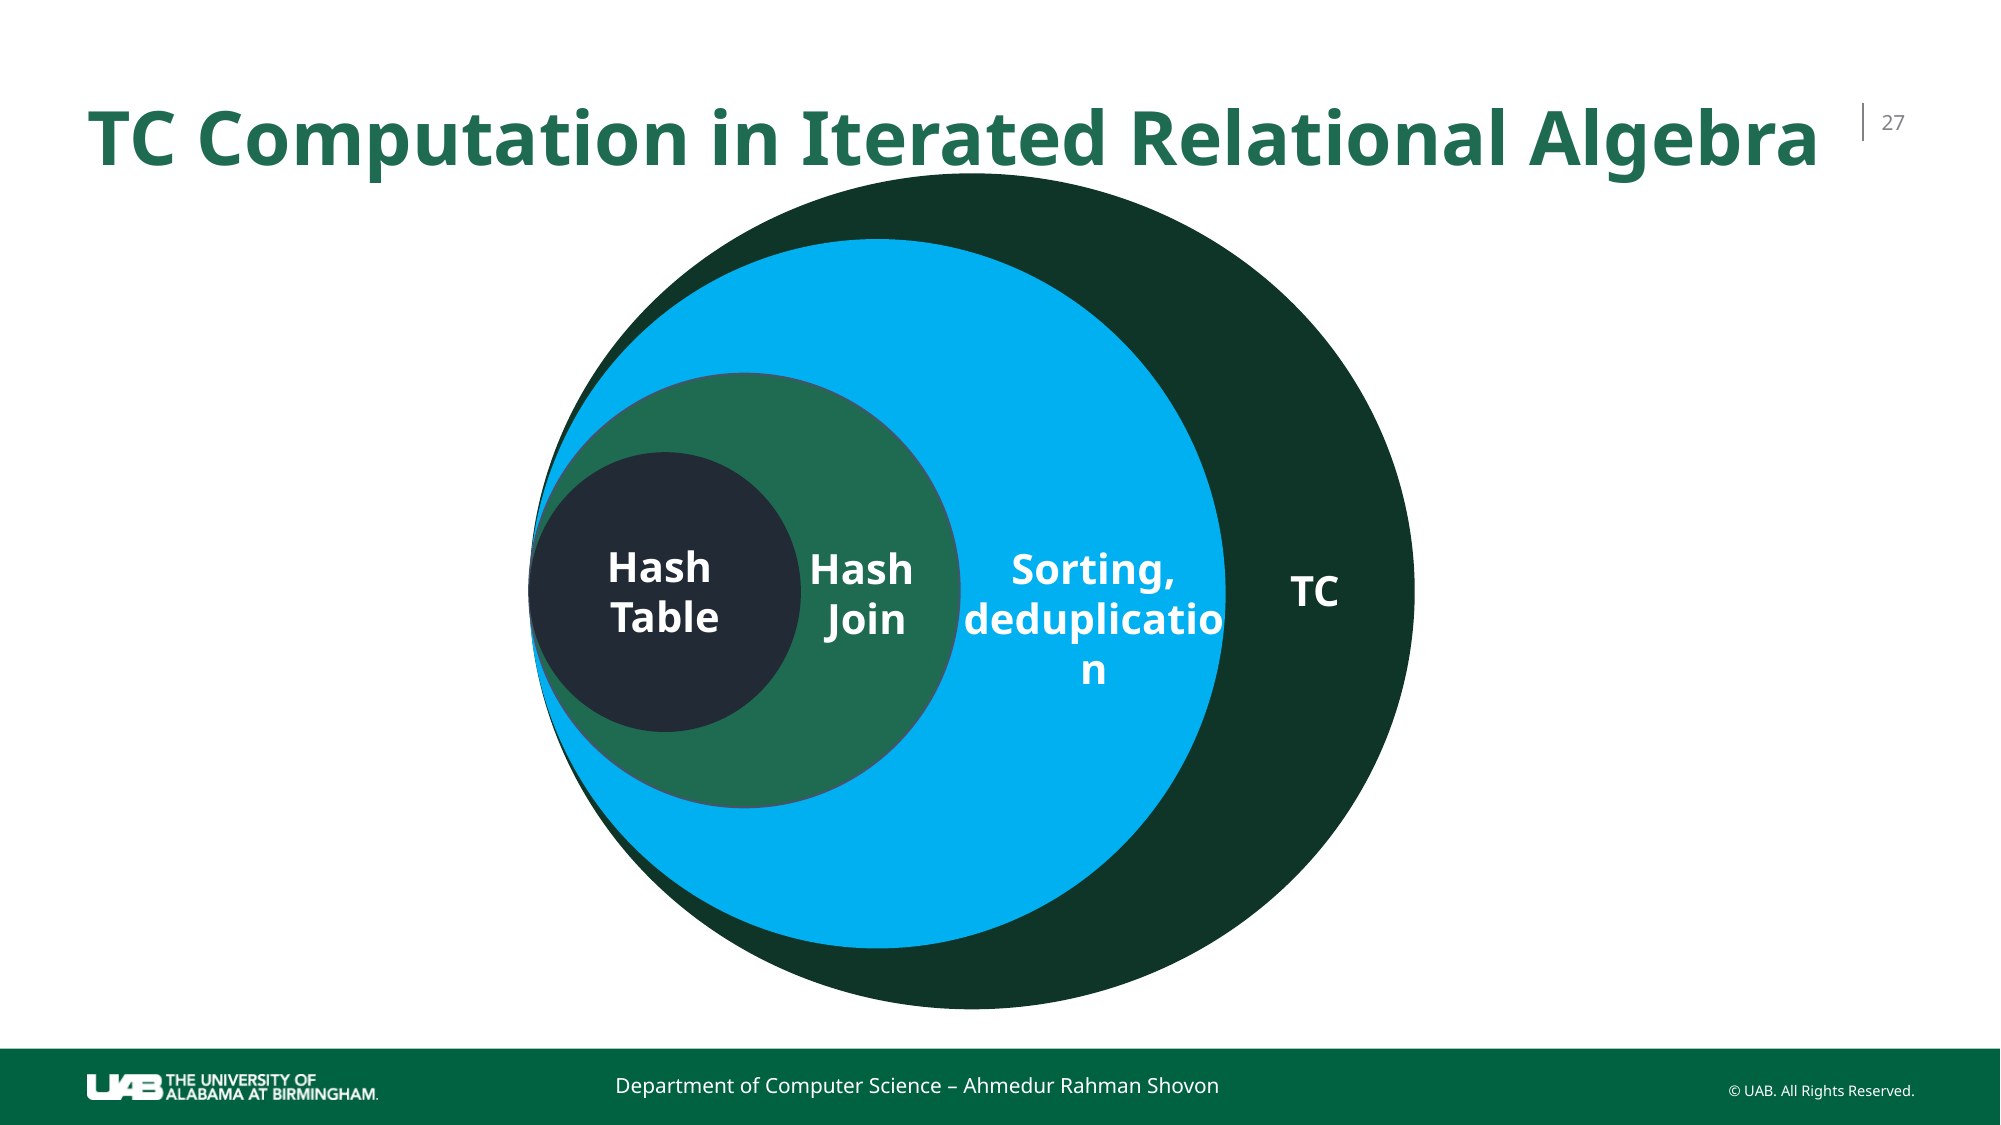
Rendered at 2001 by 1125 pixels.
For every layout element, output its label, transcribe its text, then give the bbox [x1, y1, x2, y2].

text_box [533, 238, 1222, 535]
text_box Hash Table [516, 533, 815, 649]
text_box [540, 451, 790, 533]
text_box [536, 649, 942, 809]
footer Department of Computer Science – Ahmedur Rahman Shovon [615, 1066, 1677, 1101]
slide_number 27 [1881, 93, 1932, 154]
text_box TC [1163, 557, 1467, 623]
text_box [532, 649, 1211, 950]
title TC Computation in Iterated Relational Algebra [87, 78, 1833, 205]
text_box Hash Join [756, 535, 942, 651]
text_box [545, 623, 1415, 1011]
picture [87, 1074, 378, 1100]
text_box [539, 649, 790, 734]
text_box Sorting, deduplication [942, 535, 1246, 701]
text_box [535, 372, 954, 535]
text_box [533, 205, 1415, 557]
